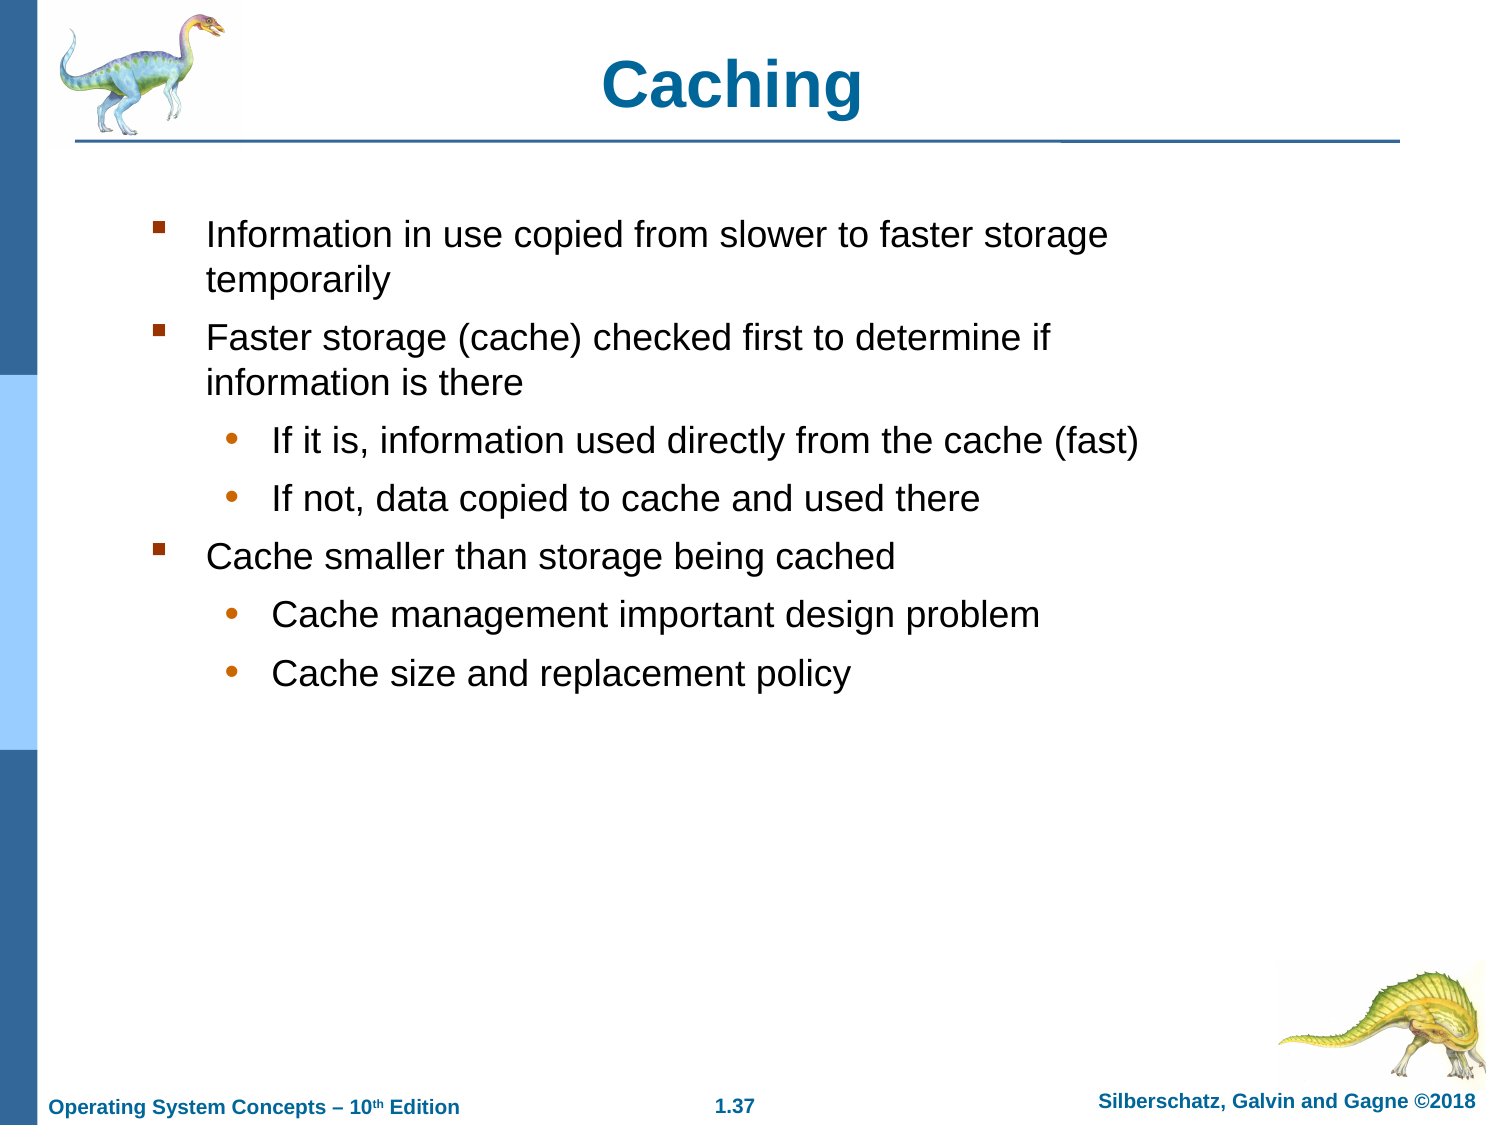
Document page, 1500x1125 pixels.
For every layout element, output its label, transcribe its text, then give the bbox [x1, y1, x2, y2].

picture [46, 0, 243, 149]
title Caching [75, 34, 1390, 129]
picture [1275, 959, 1486, 1090]
list Information in use copied from slower to faster storage temporarily Faster storage (cache) checked first to determine if information is there If it is, information used directly from the cache (fast) If not, data copied to cache and used there Cache smaller than storage being cached Cache management important design problem Cache size and replacement policy [134, 202, 1255, 978]
